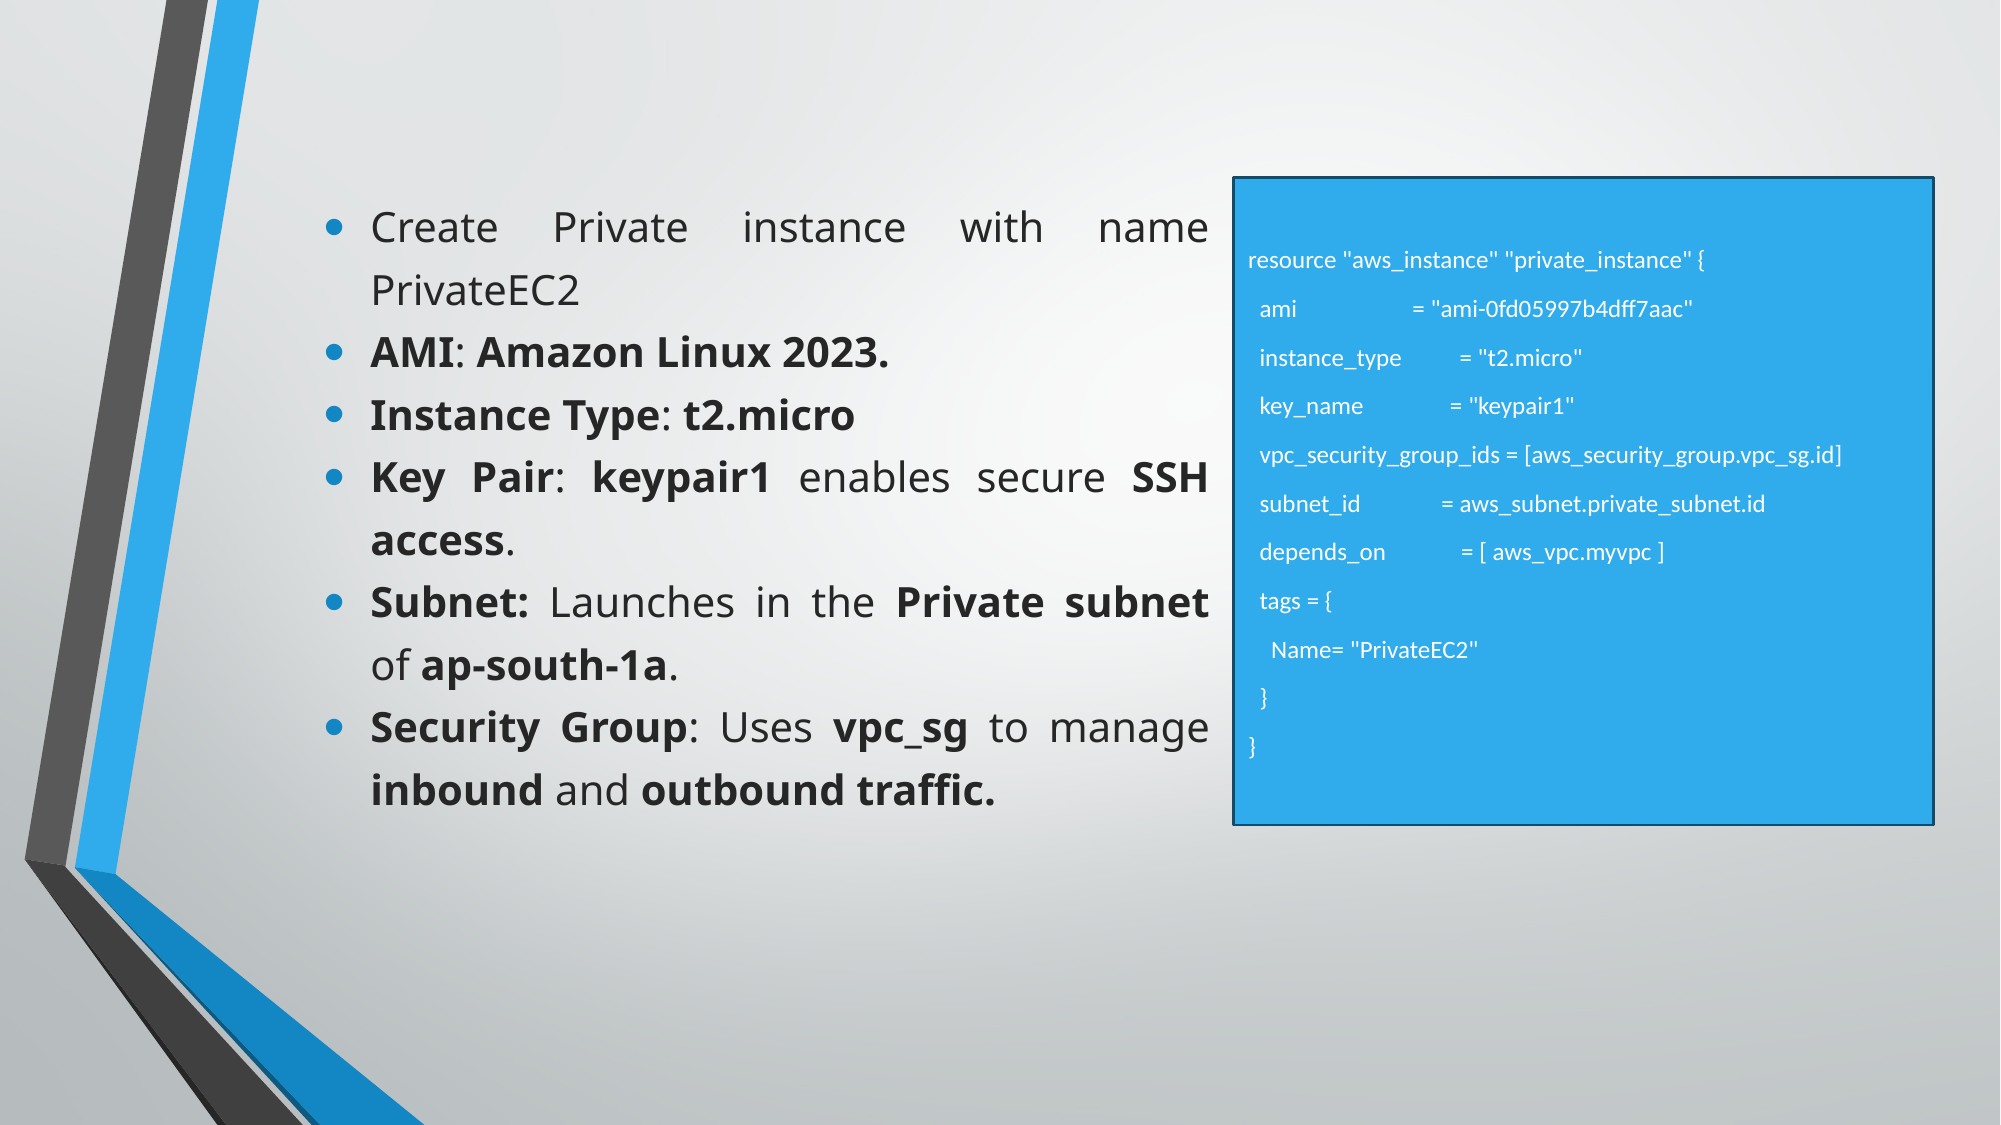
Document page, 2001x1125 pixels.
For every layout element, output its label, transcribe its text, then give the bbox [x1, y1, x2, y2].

text_box resource "aws_instance" "private_instance" { ami = "ami-0fd05997b4dff7aac" instance_type = "t2.micro" key_name = "keypair1" vpc_security_group_ids = [aws_security_group.vpc_sg.id] subnet_id = aws_subnet.private_subnet.id depends_on = [ aws_vpc.myvpc ] tags = { Name= "PrivateEC2" } } [1232, 176, 1935, 826]
list Create Private instance with name PrivateEC2 AMI: Amazon Linux 2023. Instance Type: t2.micro Key Pair: keypair1 enables secure SSH access.​ Subnet: Launches in the Private subnet of ap-south-1a.​ Security Group: Uses vpc_sg to manage inbound and ​outbound traffic.​ [308, 177, 1225, 825]
